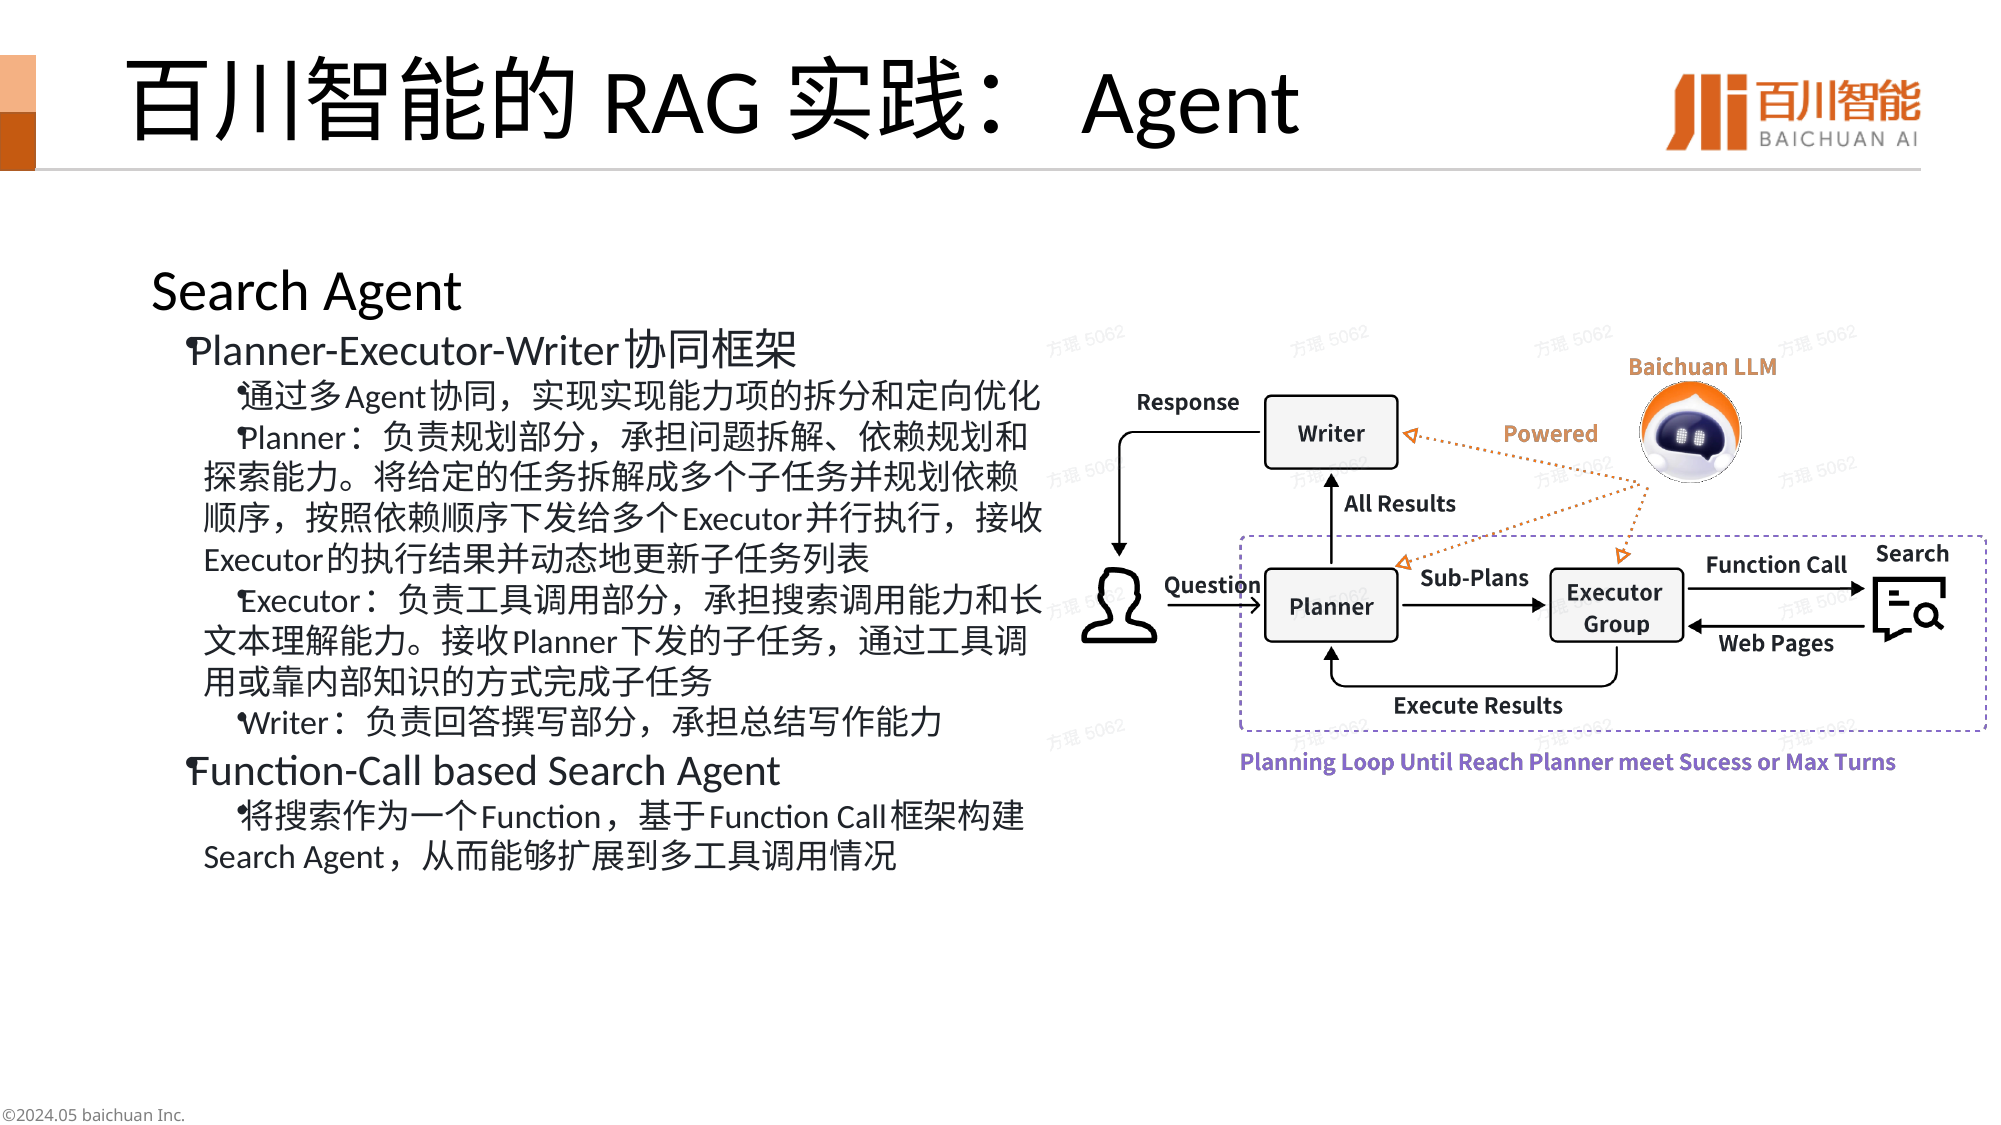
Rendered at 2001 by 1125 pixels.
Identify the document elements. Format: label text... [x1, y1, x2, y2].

text_box 百川智能的RAG实践：Agent [65, 34, 1602, 95]
picture [1044, 320, 2000, 806]
list Search Agent Planner-Executor-Writer协同框架 通过多Agent协同，实现实现能力项的拆分和定向优化 Planner：负责规划部分，承担问题拆解、依赖规划和探索能力。将给定的任务拆解成多个子任务并规划依赖顺序，按照依赖顺序下发给多个Executor并行执行，接收Executor的执行结果并动态地更新子任务列表 Executor：负责工具调用部分，承担搜索调用能力和长文本理解能力。接收Planner下发的子任务，通过工具调用或靠内部知识的方式完成子任务 Writer：负责回答撰写部分，承担总结写作能力 Function-Call based Search Agent 将搜索作为一个Function，基于Function Call框架构建Search Agent，从而能够扩展到多工具调用情况 [136, 244, 1061, 959]
text_box [65, 53, 1826, 143]
picture [1659, 70, 1927, 155]
